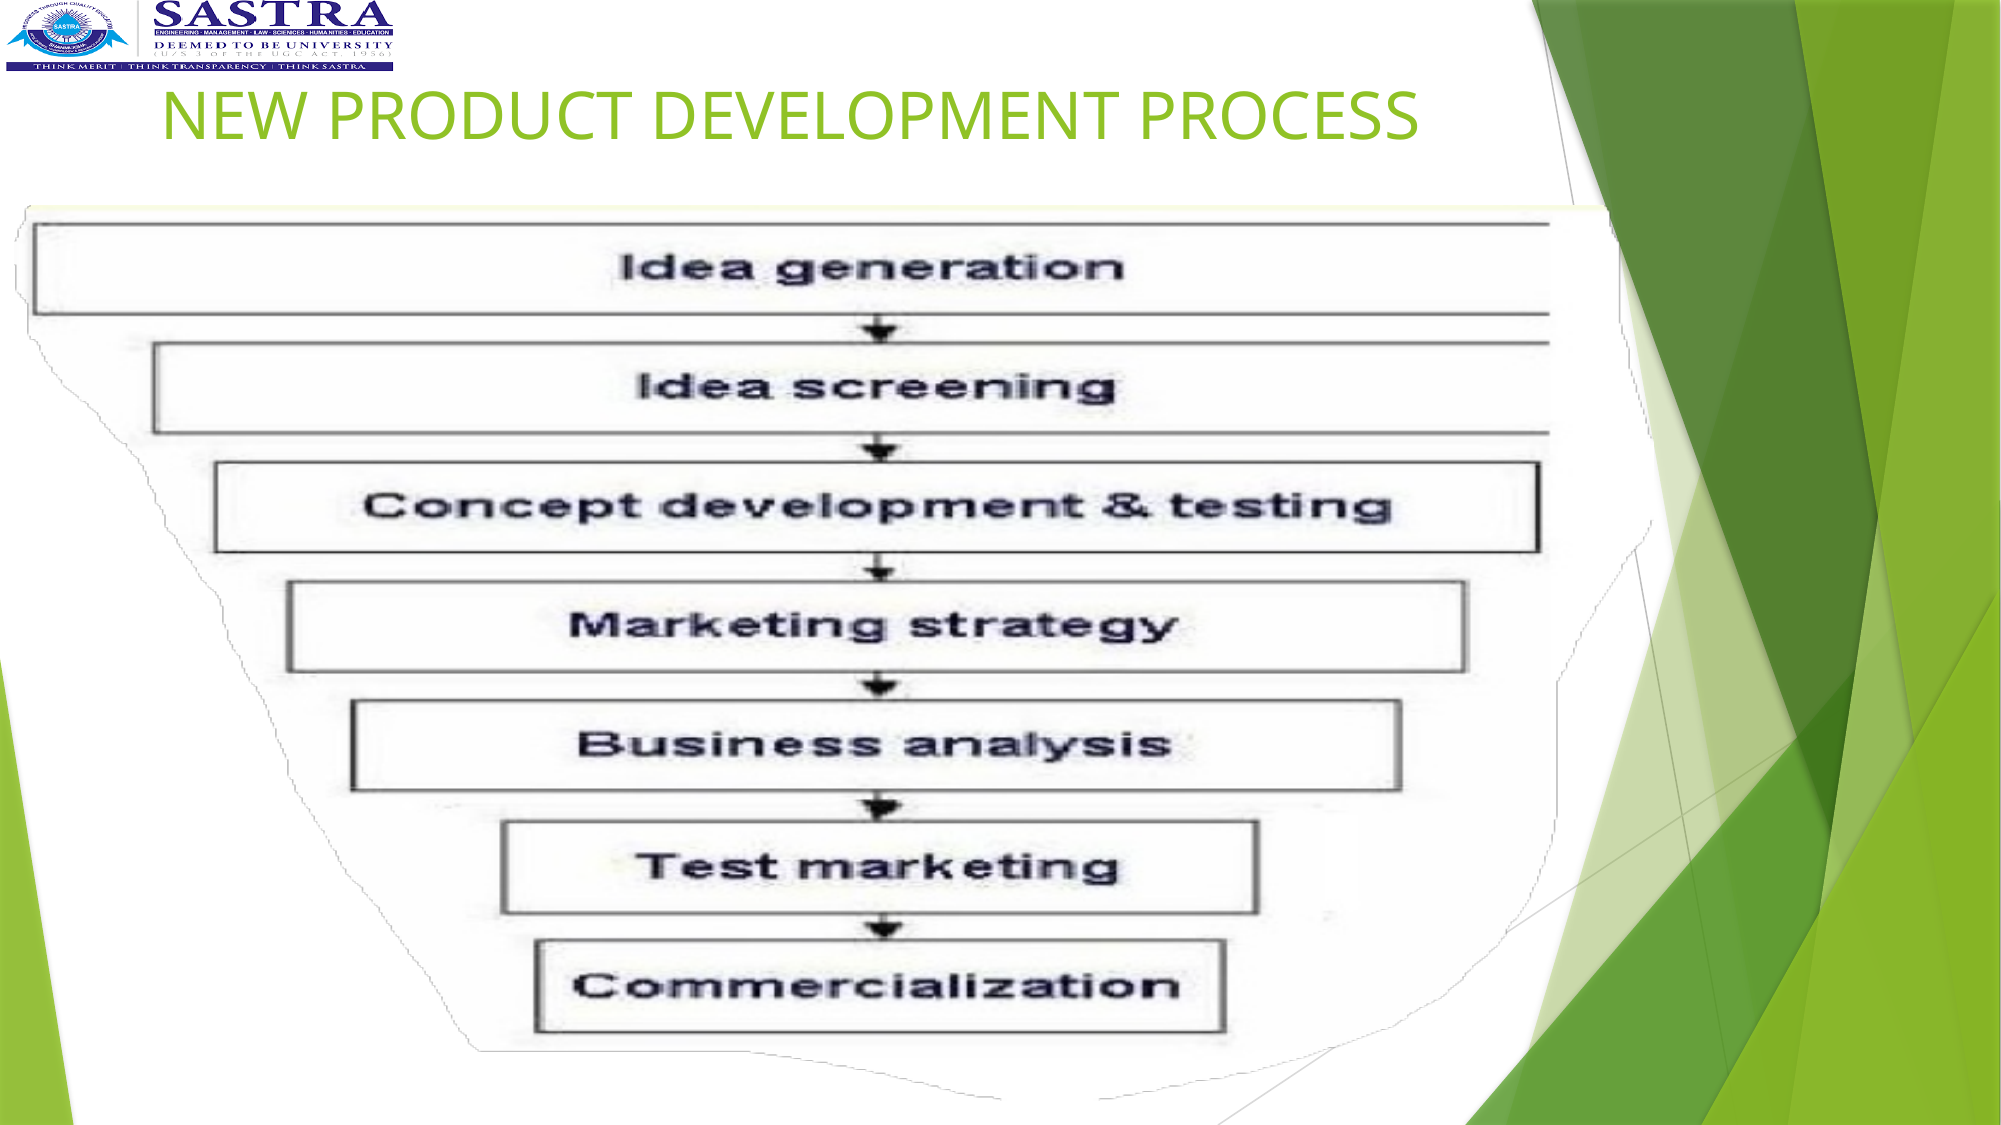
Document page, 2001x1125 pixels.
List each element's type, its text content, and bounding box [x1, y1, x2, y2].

picture [13, 204, 1654, 1101]
picture [0, 0, 401, 76]
title NEW PRODUCT DEVELOPMENT PROCESS [145, 65, 1706, 160]
